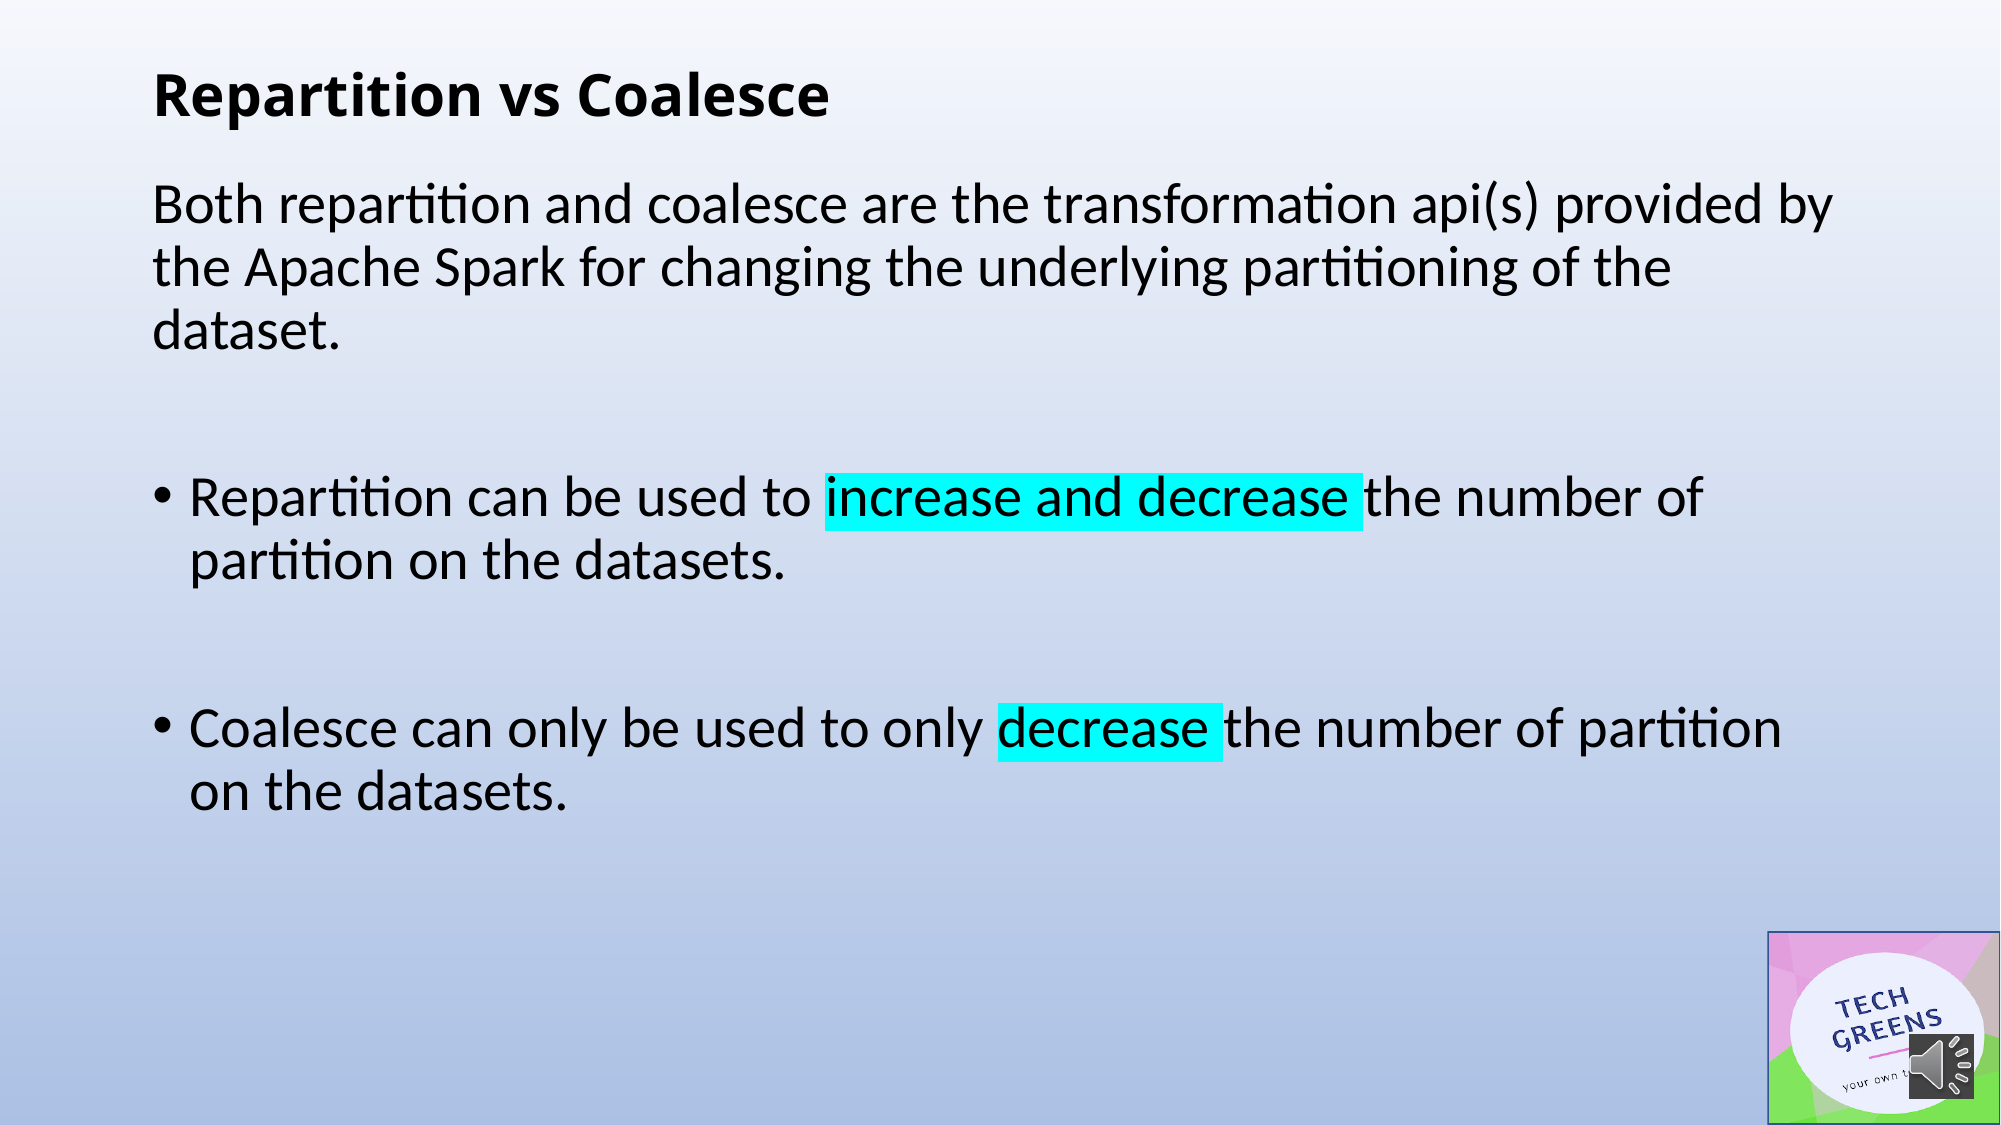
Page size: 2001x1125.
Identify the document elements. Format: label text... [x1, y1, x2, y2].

title Repartition vs Coalesce [137, 59, 1863, 135]
picture [1769, 933, 1999, 1123]
list Both repartition and coalesce are the transformation api(s) provided by the Apache Spark for changing the underlying partitioning of the dataset. Repartition can be used to increase and decrease the number of partition on the datasets. Coalesce can only be used to only decrease the number of partition on the datasets. [137, 166, 1863, 1034]
